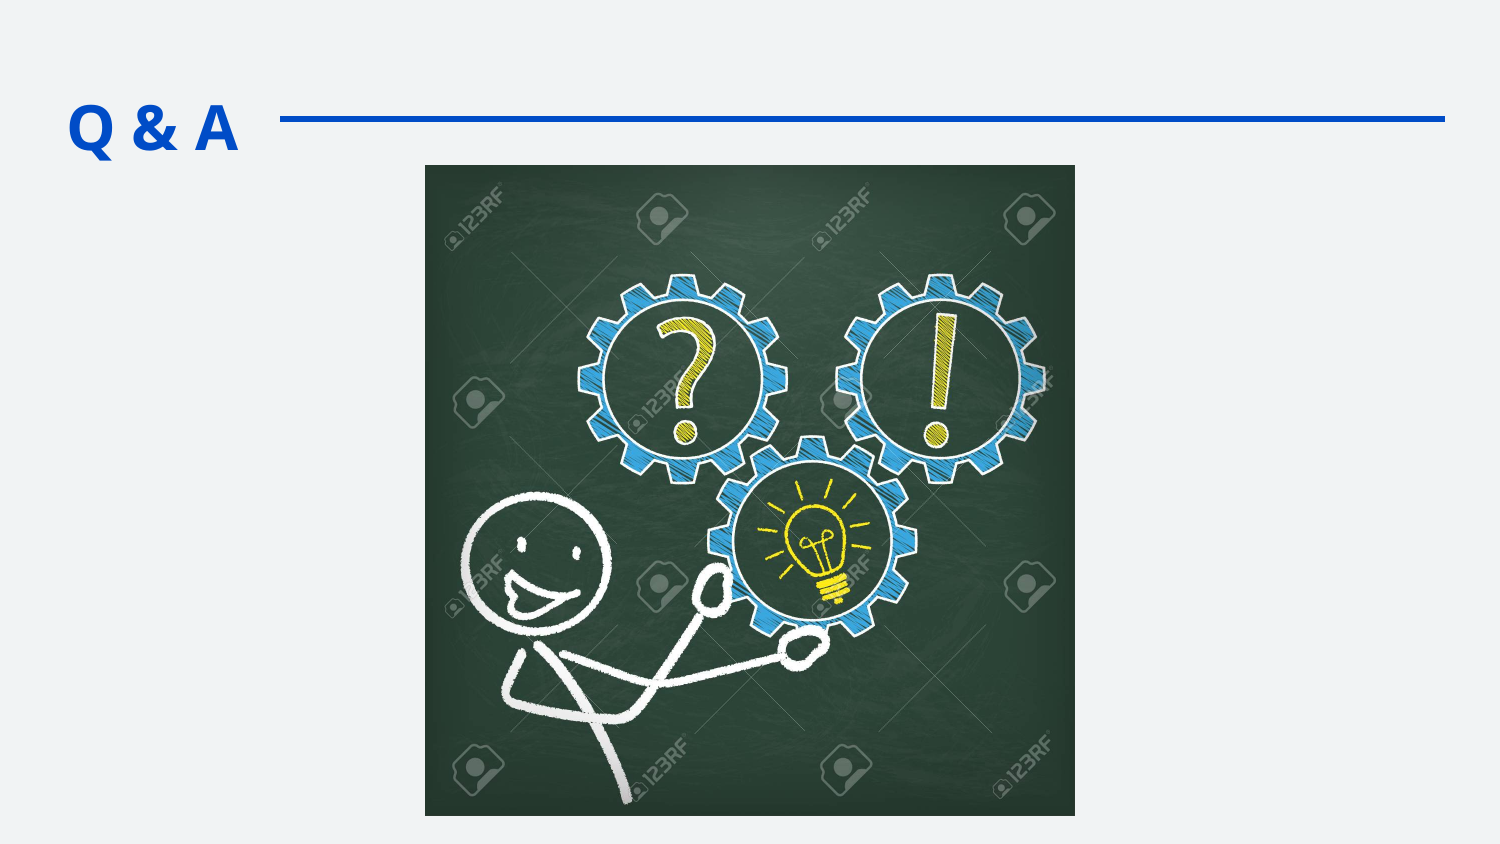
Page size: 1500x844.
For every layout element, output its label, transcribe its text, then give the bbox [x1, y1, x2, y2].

picture [424, 165, 1076, 816]
title Q & A [51, 72, 1449, 167]
